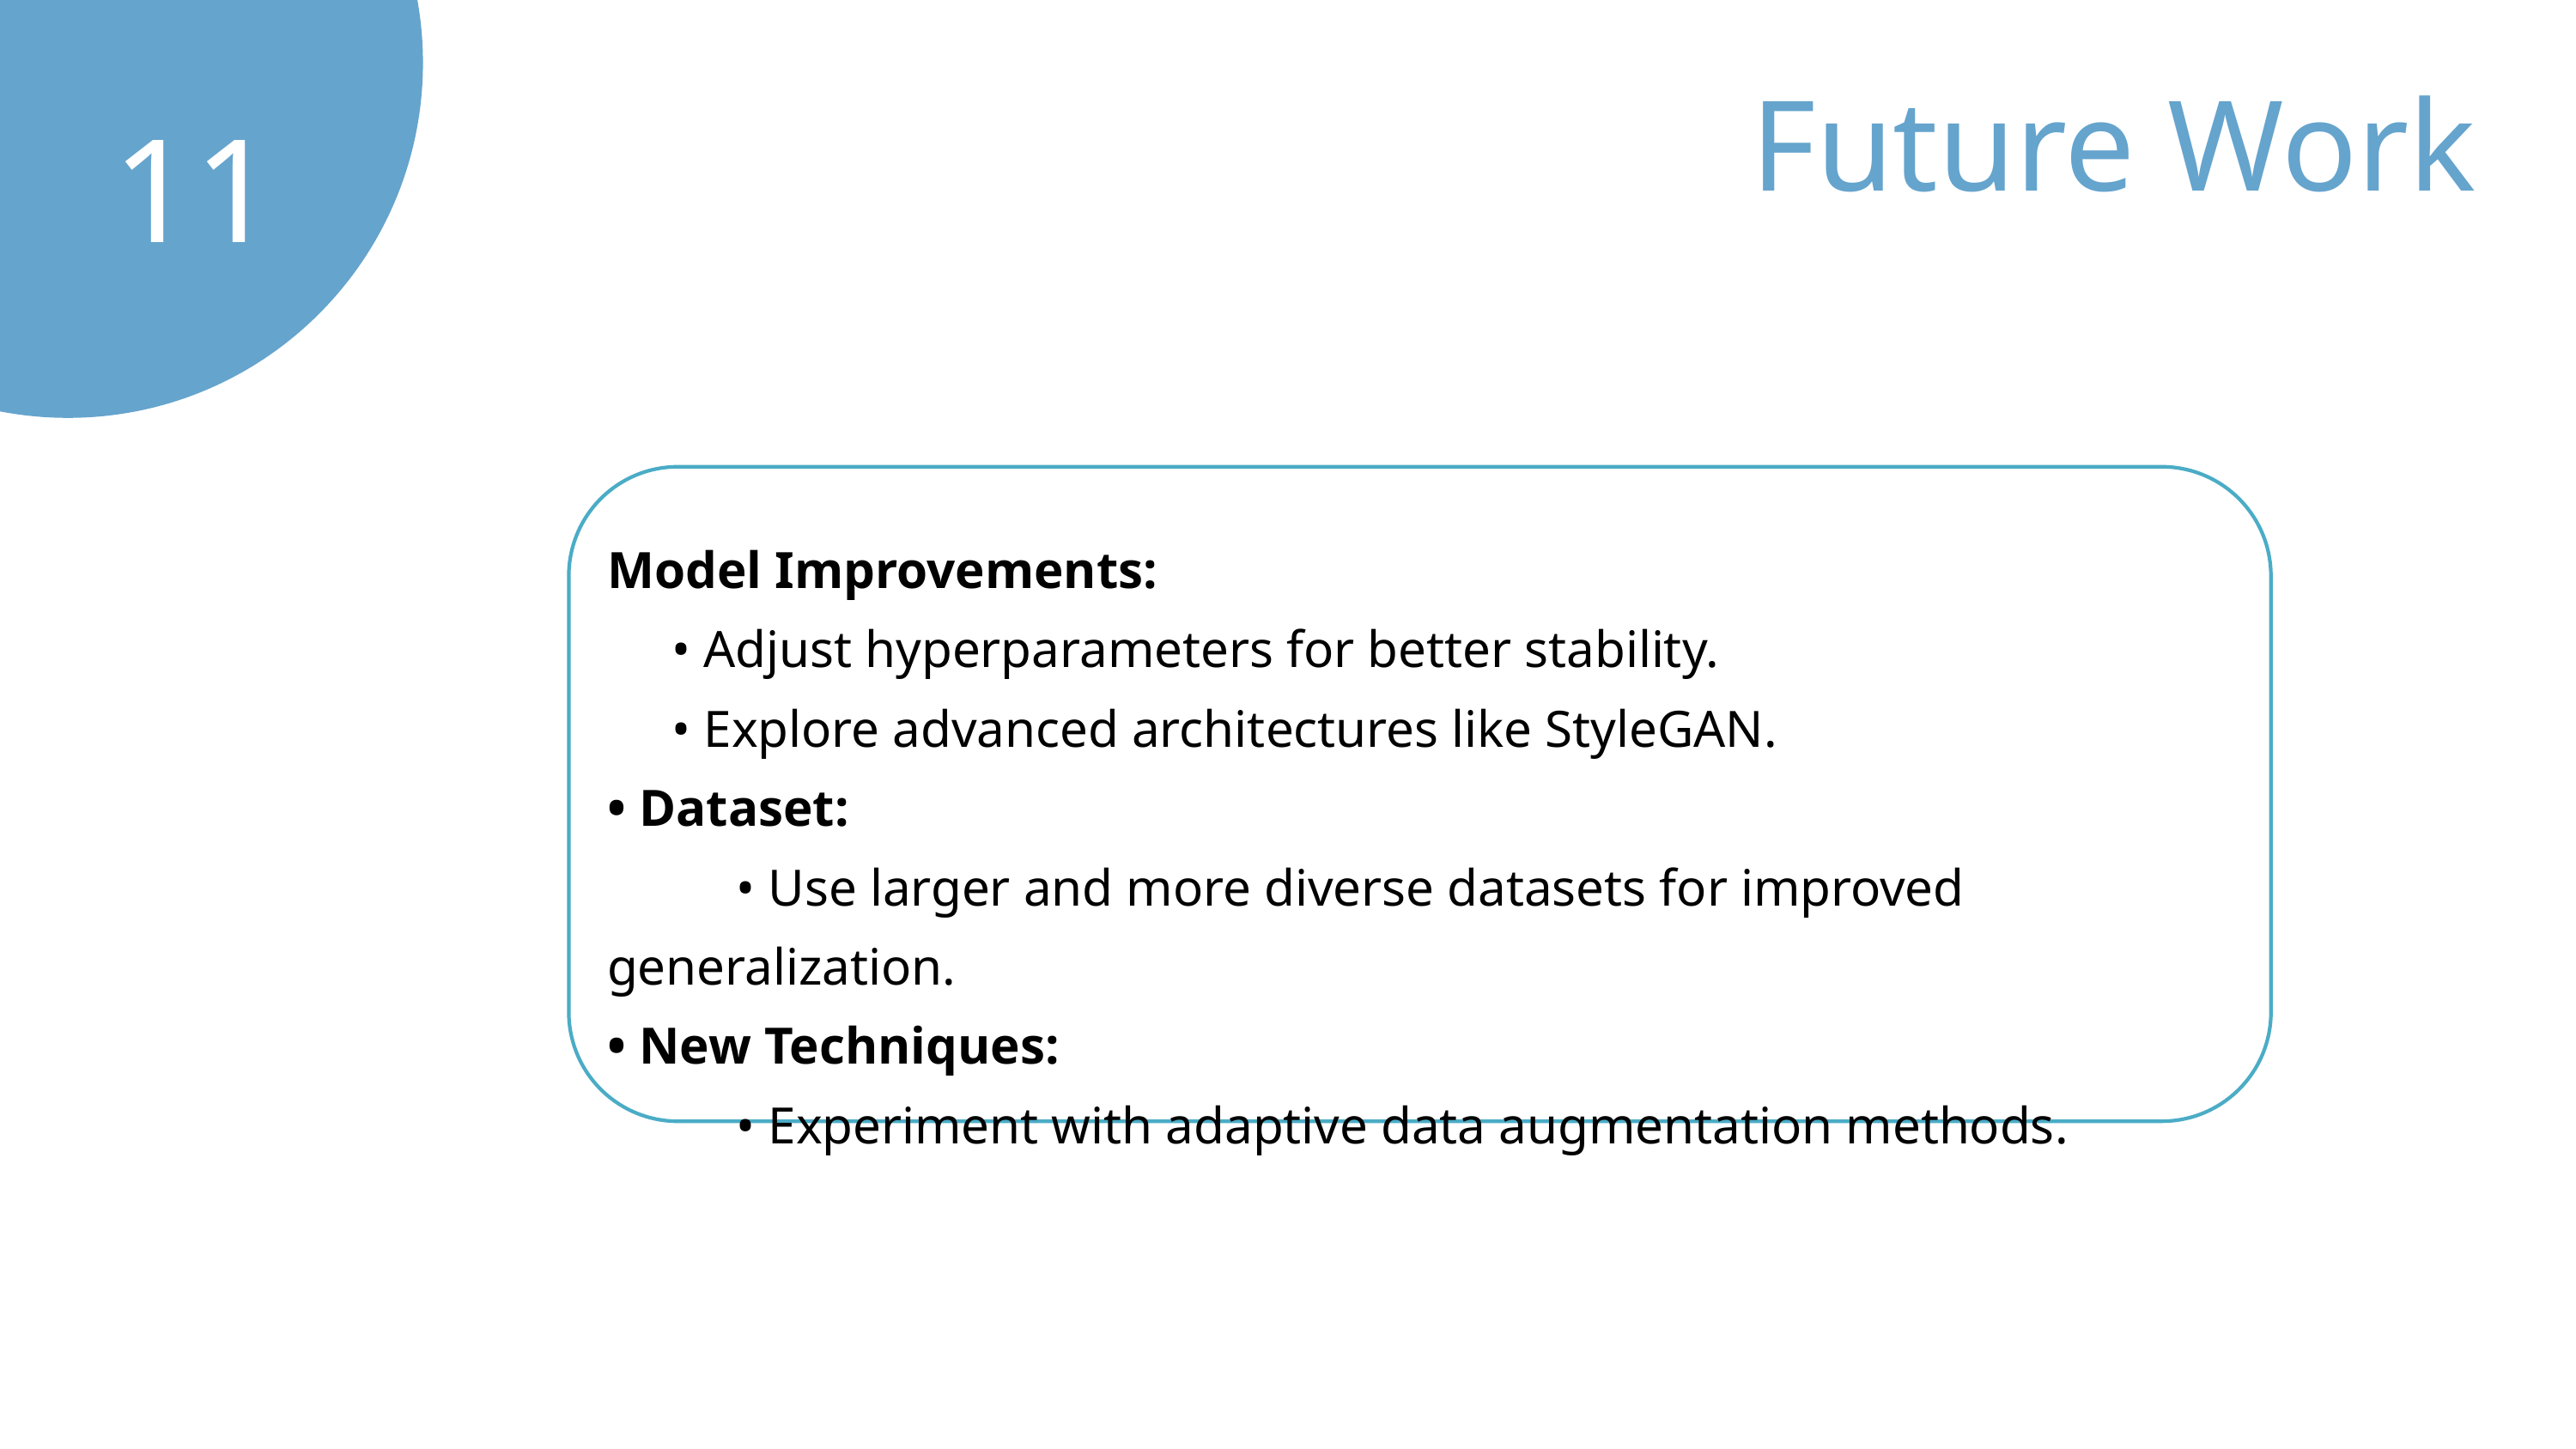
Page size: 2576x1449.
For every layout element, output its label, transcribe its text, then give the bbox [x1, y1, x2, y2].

text_box Model Improvements: • Adjust hyperparameters for better stability. • Explore advanced architectures like StyleGAN. • Dataset: • Use larger and more diverse datasets for improved generalization. • New Techniques: • Experiment with adaptive data augmentation methods. [607, 440, 2310, 1154]
text_box Future Work [1652, 15, 2575, 217]
text_box [567, 490, 607, 1098]
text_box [0, 0, 423, 418]
